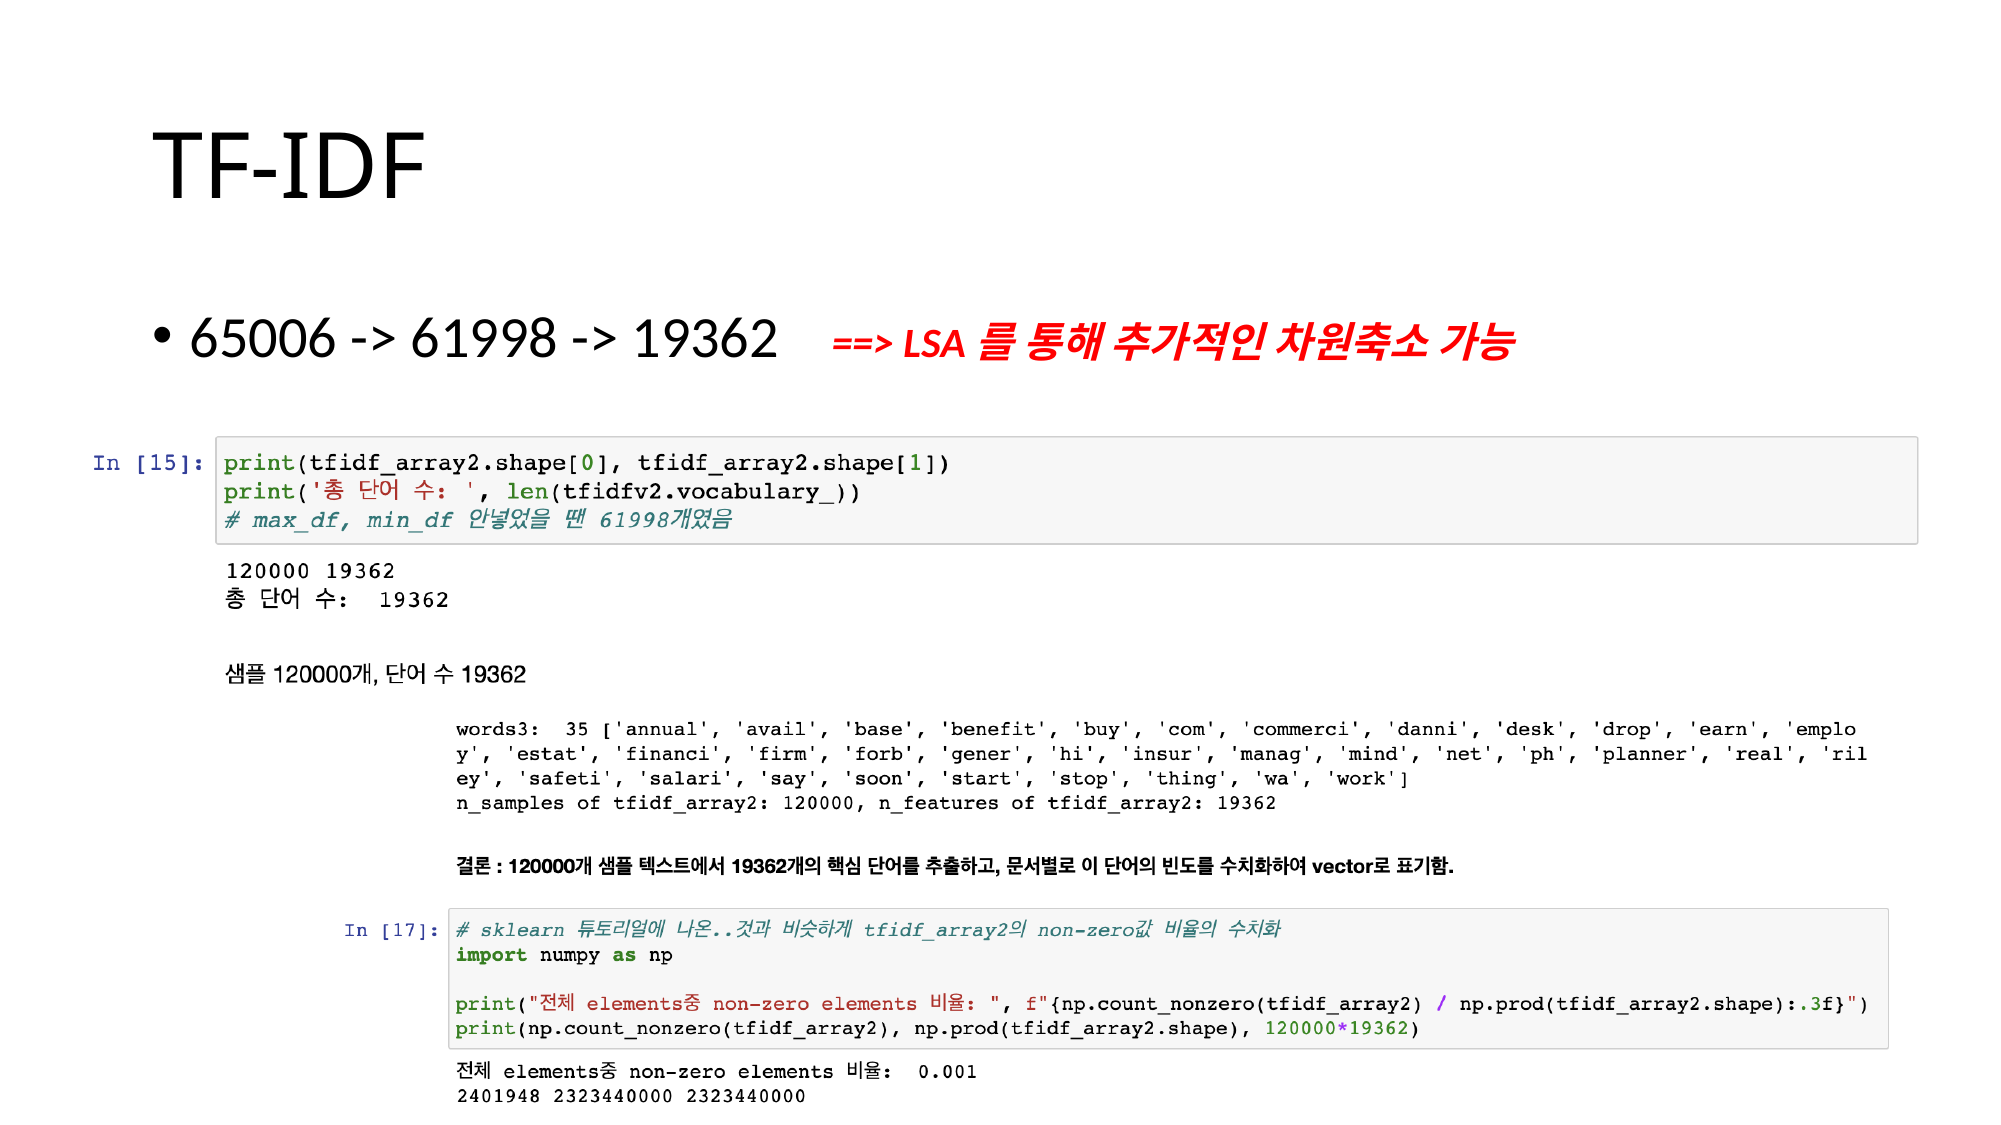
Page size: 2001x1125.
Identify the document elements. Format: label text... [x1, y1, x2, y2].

text_box 65006 -> 61998 -> 19362 ==> LSA를 통해 추가적인 차원축소 가능 [137, 299, 1863, 425]
title TF-IDF [137, 59, 1863, 278]
text_box 65006 -> 61998 -> 19362 ==> LSA를 통해 추가적인 차원축소 가능 [137, 699, 1863, 1014]
picture [66, 425, 1935, 699]
picture [332, 719, 1899, 1125]
